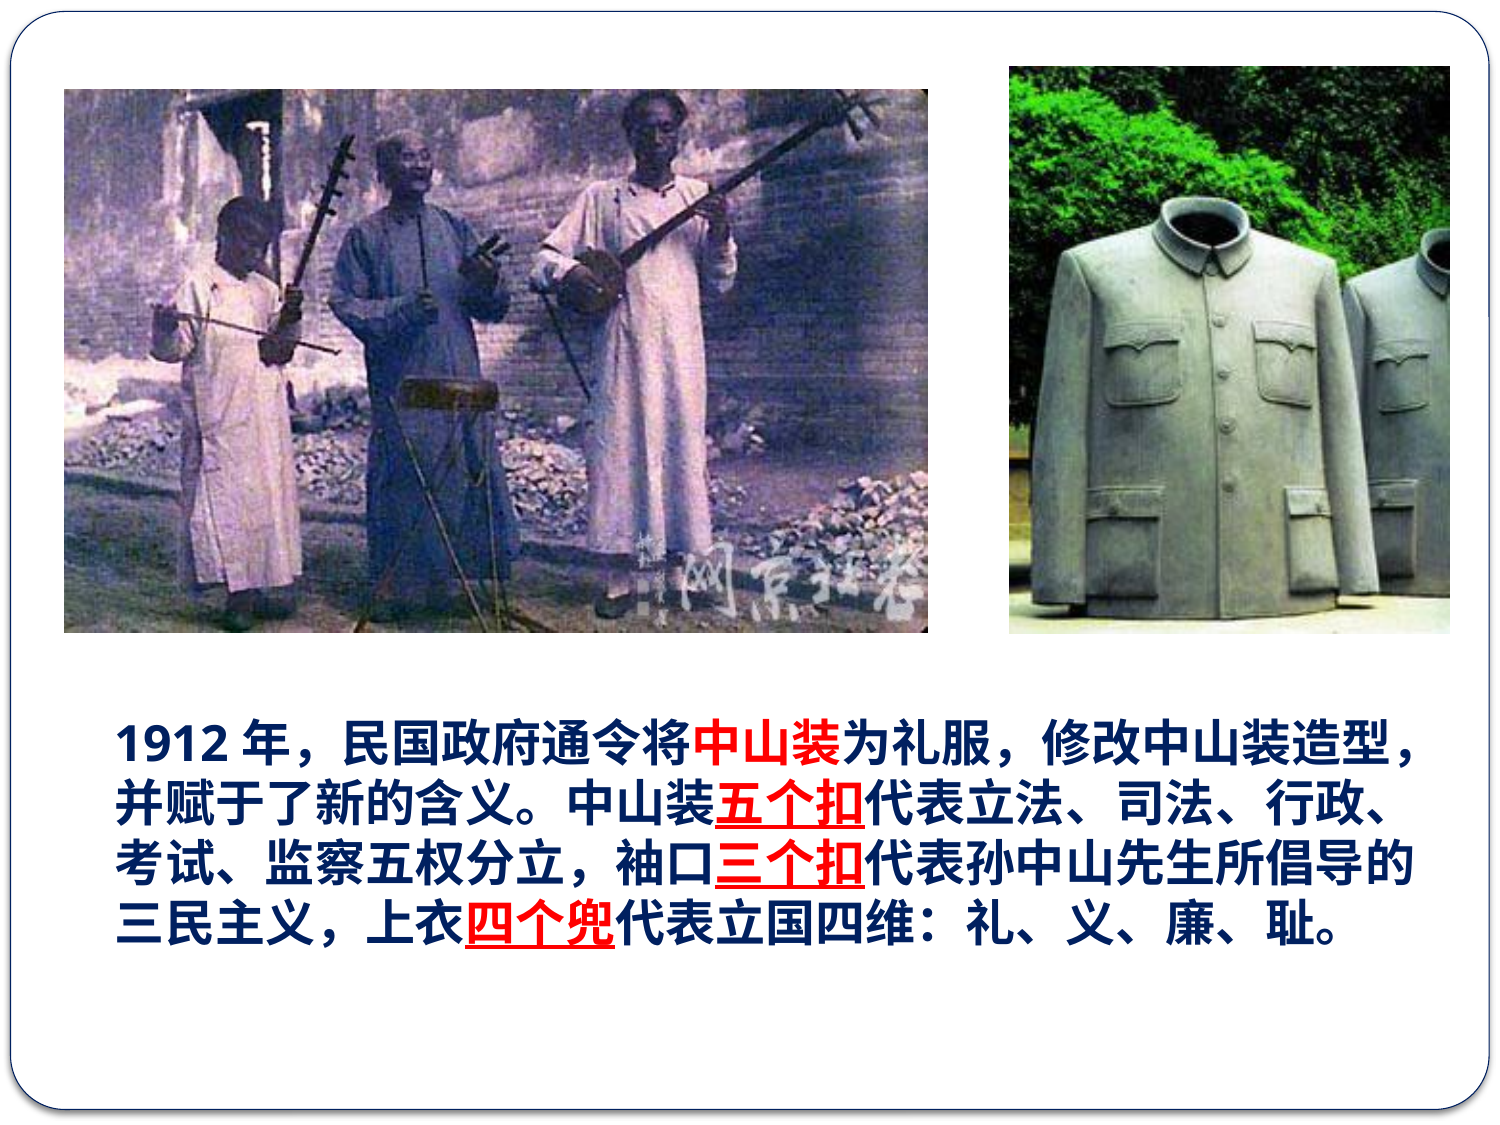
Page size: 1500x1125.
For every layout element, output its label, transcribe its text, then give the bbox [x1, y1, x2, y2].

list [64, 89, 928, 633]
text_box 1912年，民国政府通令将中山装为礼服，修改中山装造型，并赋于了新的含义。中山装五个扣代表立法、司法、行政、考试、监察五权分立，袖口三个扣代表孙中山先生所倡导的三民主义，上衣四个兜代表立国四维：礼、义、廉、耻。 [100, 704, 1471, 959]
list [1009, 66, 1450, 634]
